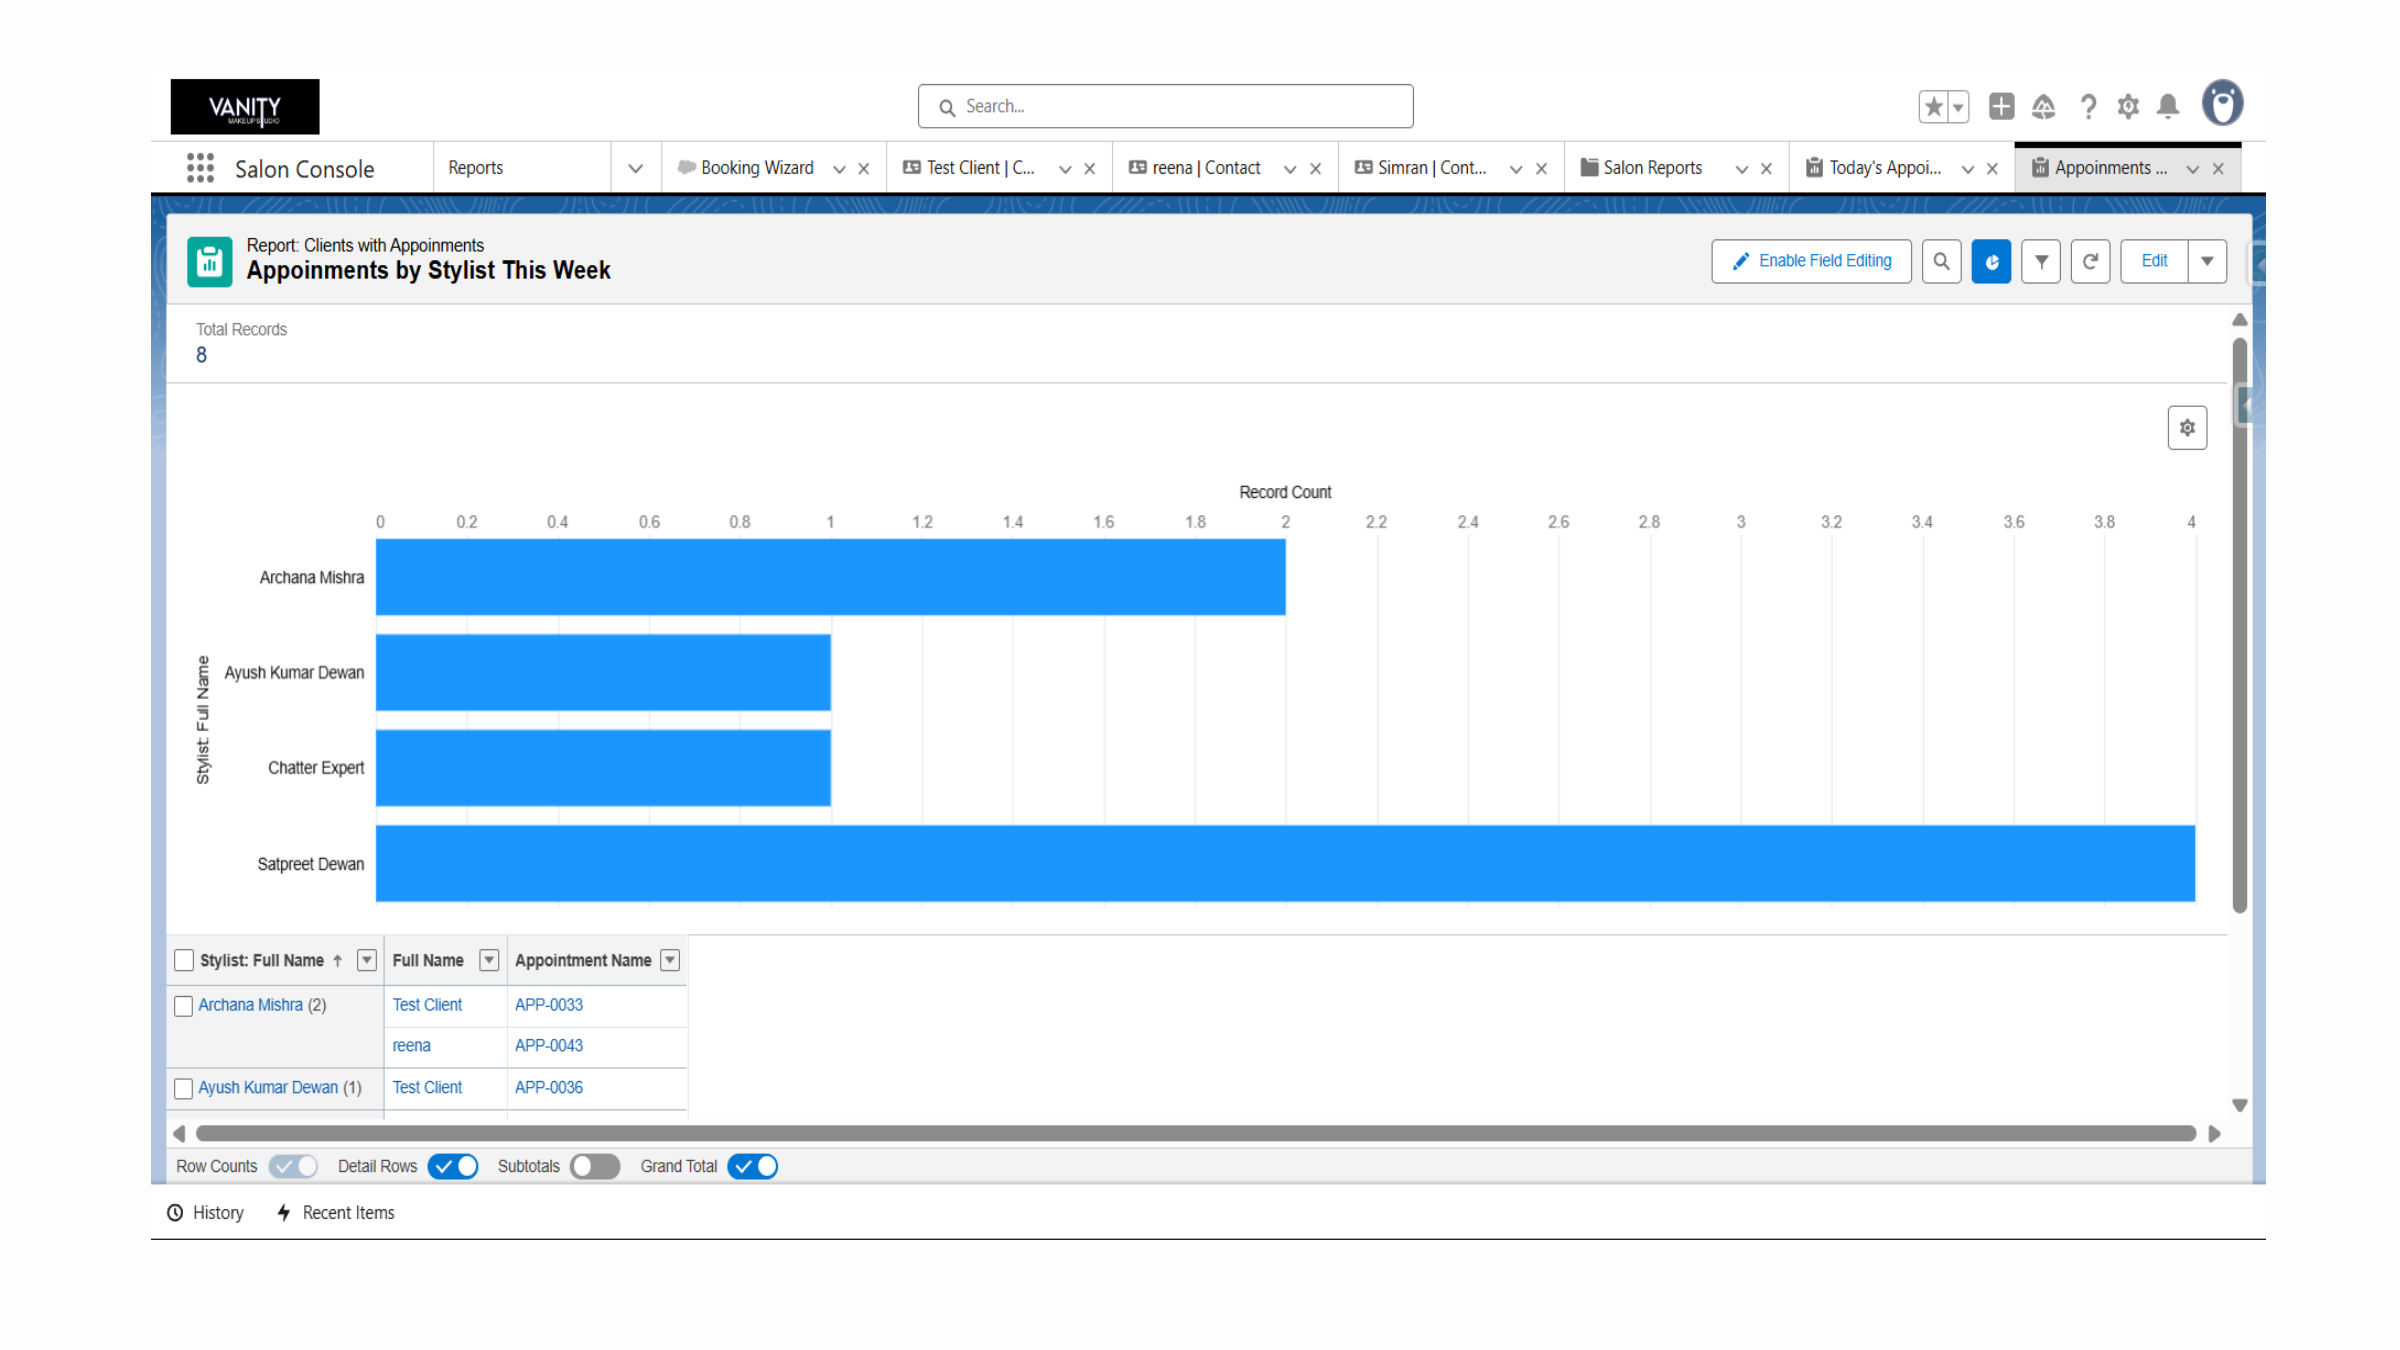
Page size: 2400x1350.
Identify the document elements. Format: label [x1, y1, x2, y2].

picture [151, 73, 2266, 1240]
